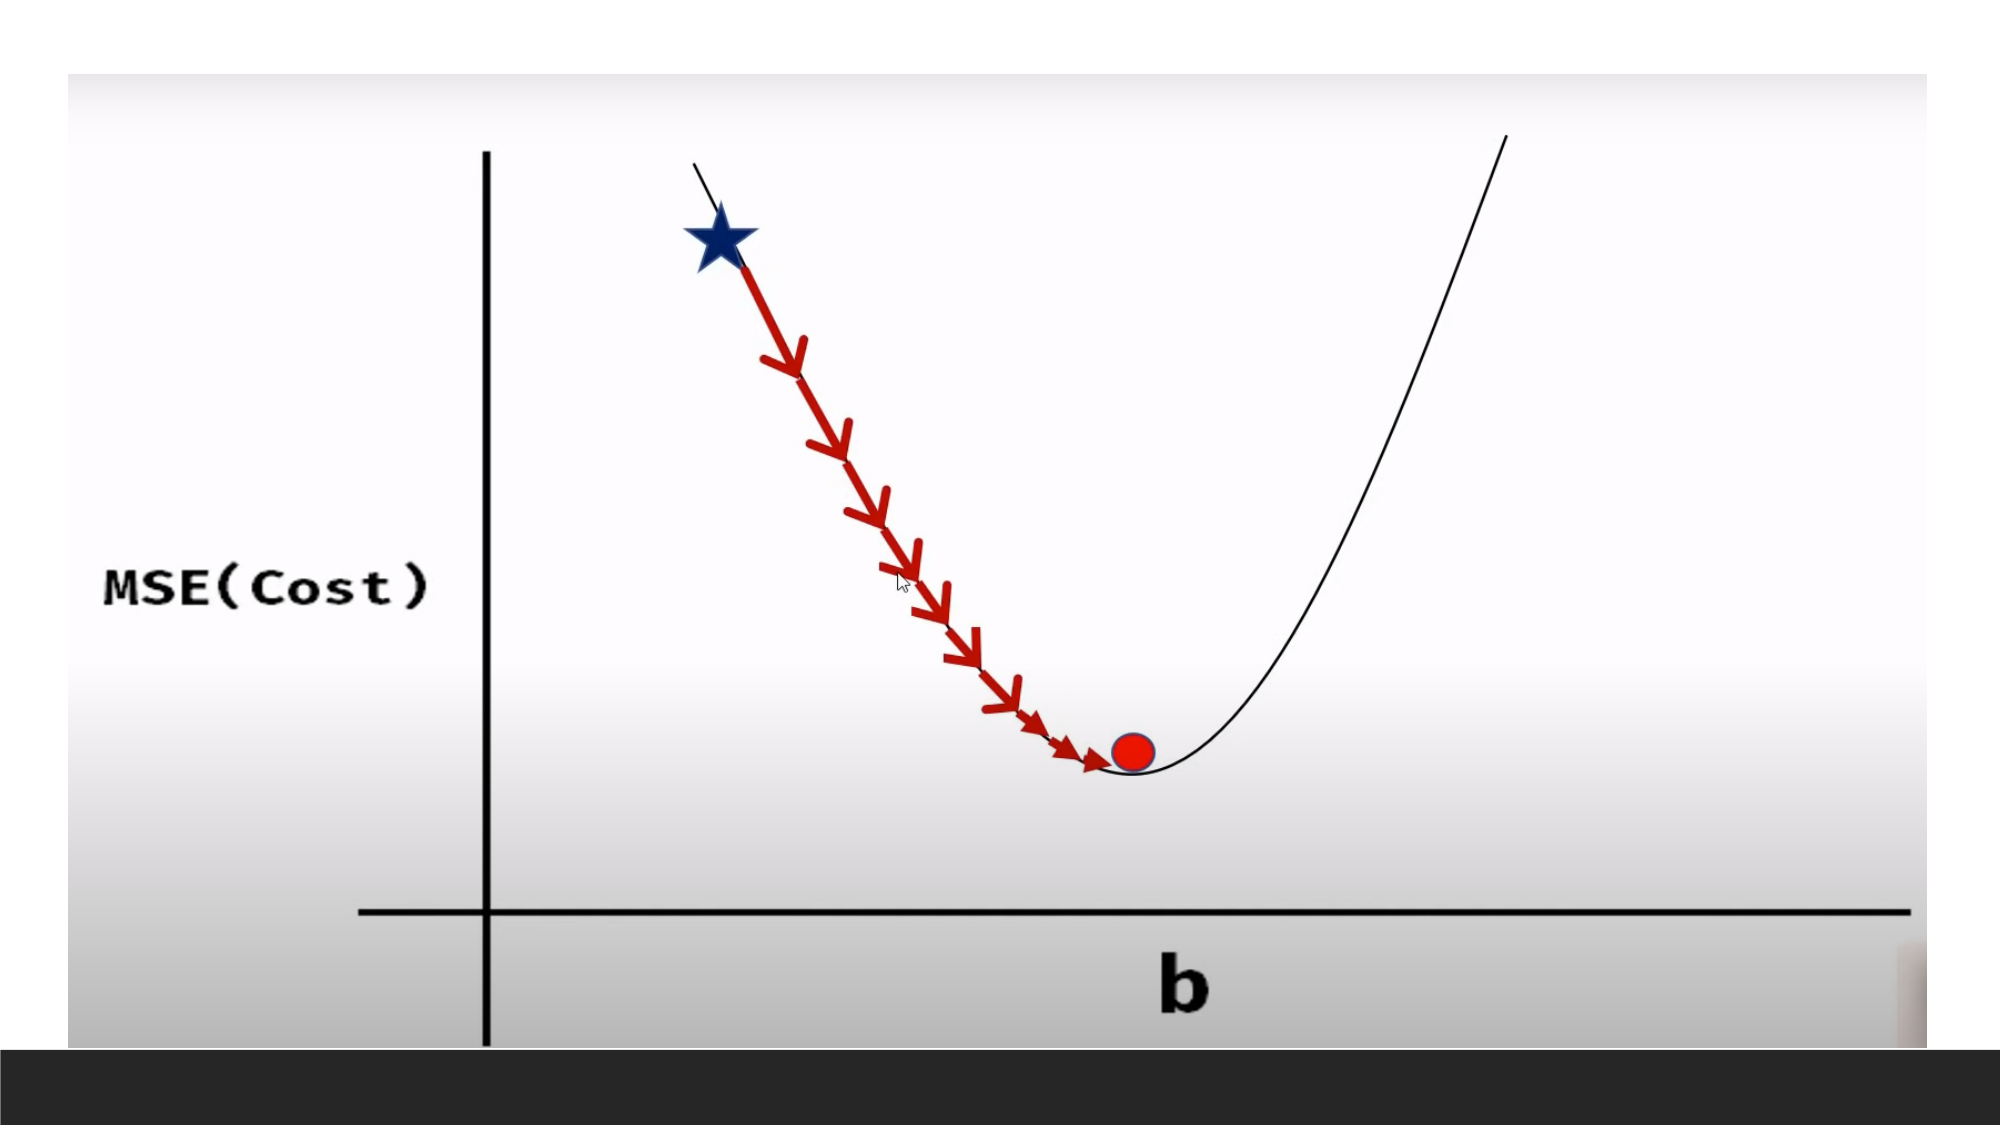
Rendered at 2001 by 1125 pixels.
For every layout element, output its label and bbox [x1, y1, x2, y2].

picture [67, 74, 1928, 1049]
